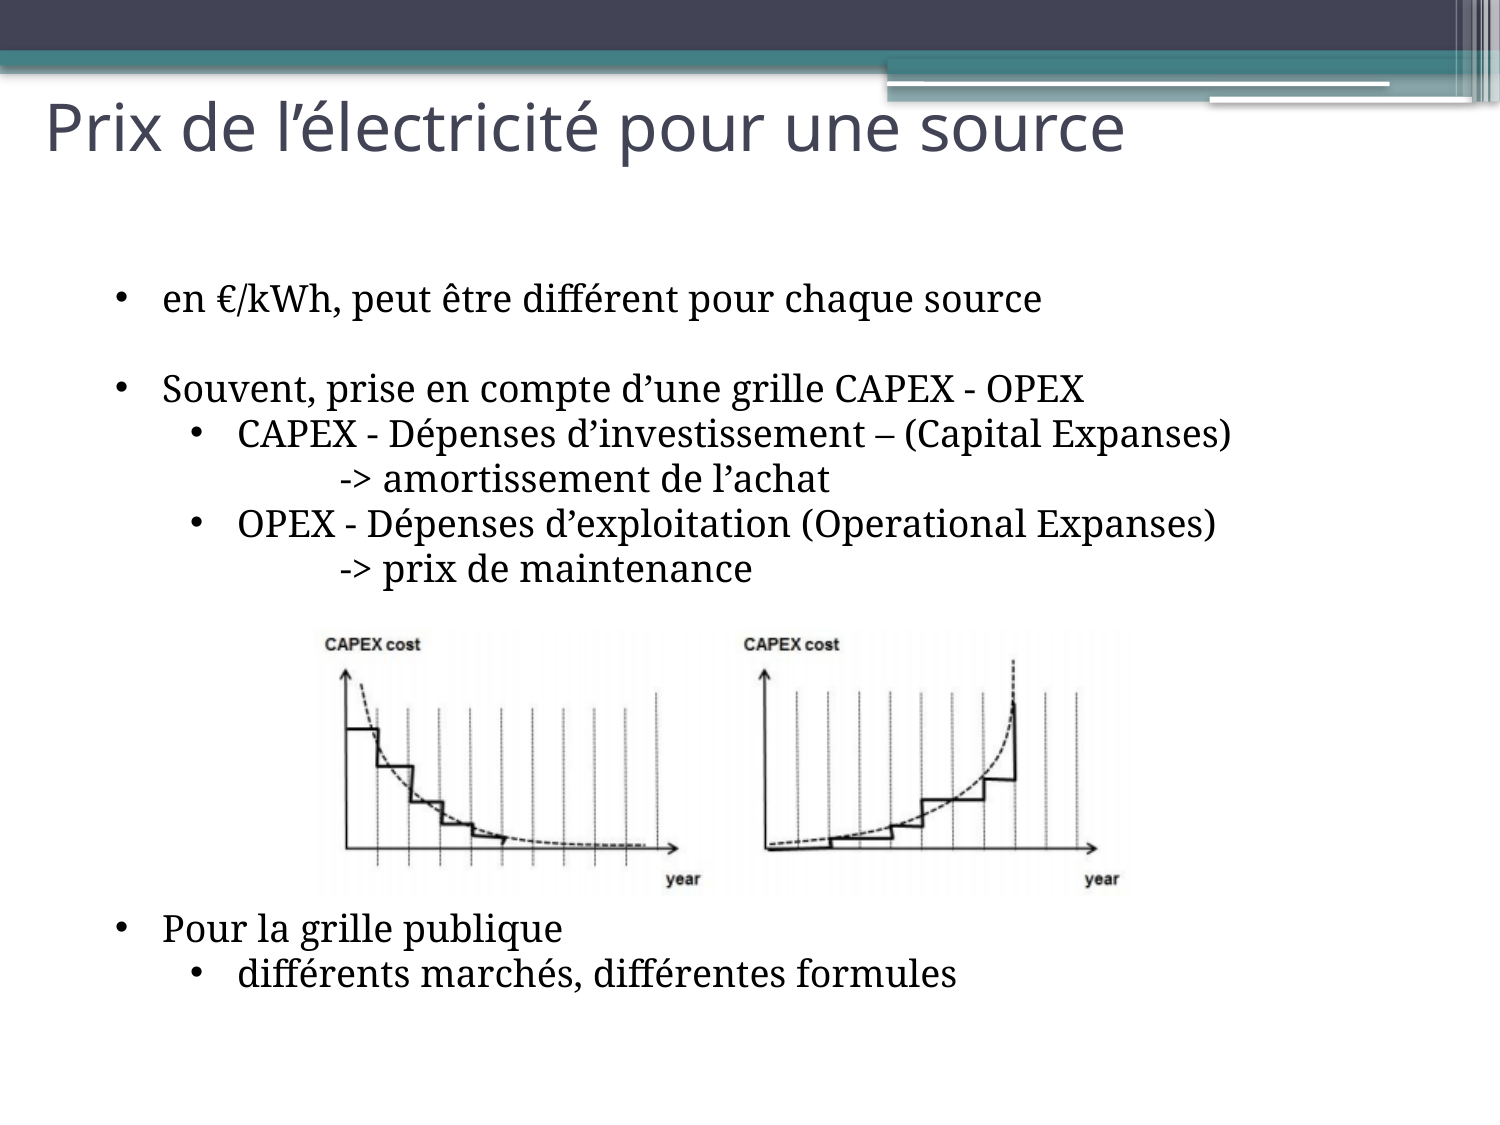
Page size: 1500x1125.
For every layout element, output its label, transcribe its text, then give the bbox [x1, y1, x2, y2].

text_box en €/kWh, peut être différent pour chaque source Souvent, prise en compte d’une grille CAPEX - OPEX CAPEX - Dépenses d’investissement – (Capital Expanses) -> amortissement de l’achat OPEX - Dépenses d’exploitation (Operational Expanses) -> prix de maintenance Pour la grille publique différents marchés, différentes formules [100, 267, 1424, 1002]
text_box Prix de l’électricité pour une source [29, 78, 1380, 173]
picture [310, 621, 1138, 897]
